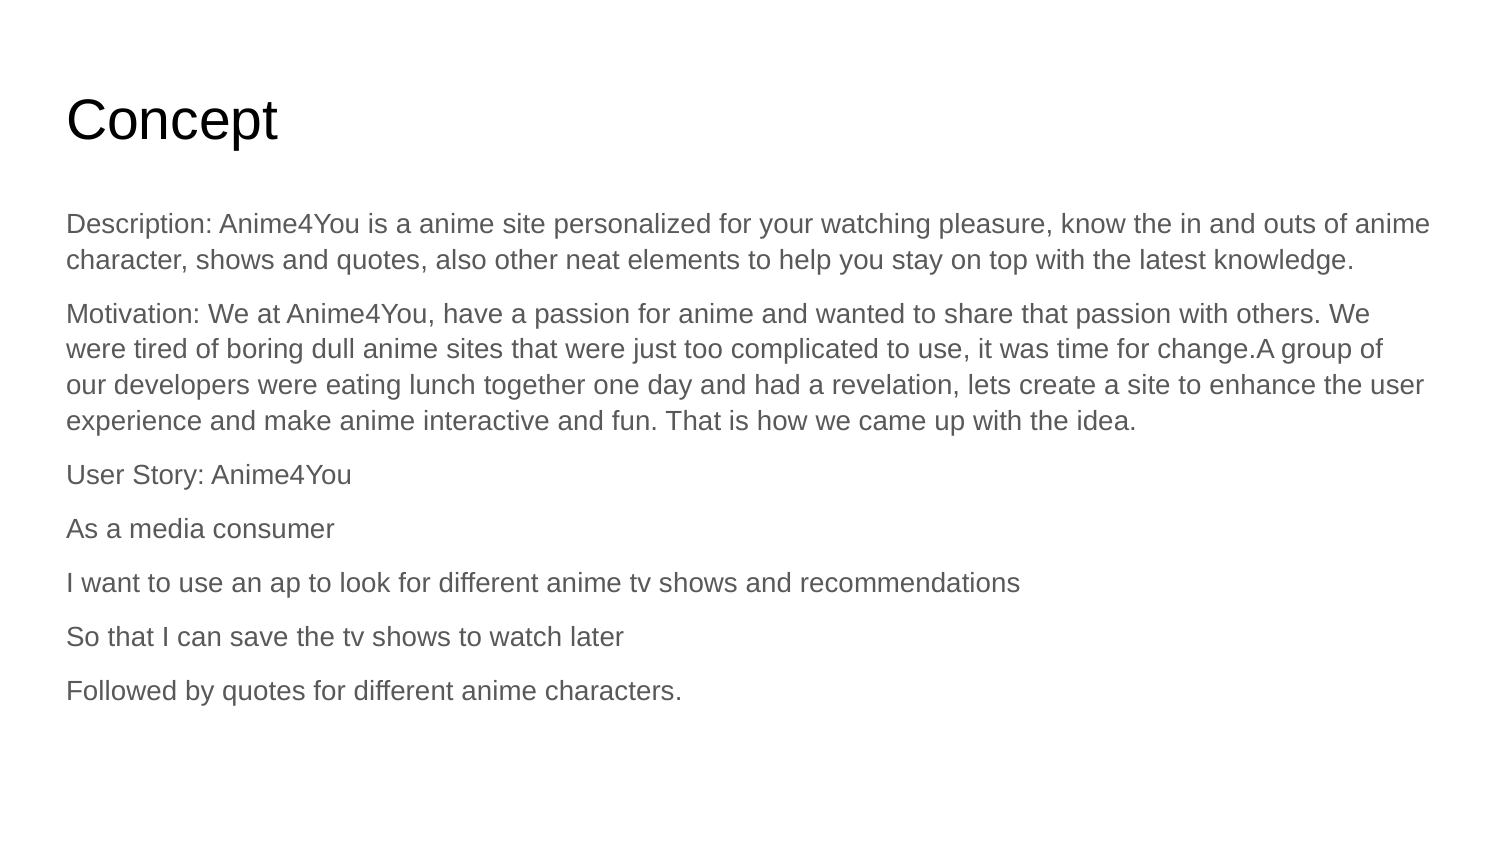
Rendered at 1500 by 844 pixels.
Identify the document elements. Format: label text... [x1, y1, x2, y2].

list Description: Anime4You is a anime site personalized for your watching pleasure, know the in and outs of anime character, shows and quotes, also other neat elements to help you stay on top with the latest knowledge. Motivation: We at Anime4You, have a passion for anime and wanted to share that passion with others. We were tired of boring dull anime sites that were just too complicated to use, it was time for change.A group of our developers were eating lunch together one day and had a revelation, lets create a site to enhance the user experience and make anime interactive and fun. That is how we came up with the idea. User Story: Anime4You As a media consumer I want to use an ap to look for different anime tv shows and recommendations So that I can save the tv shows to watch later Followed by quotes for different anime characters. [51, 189, 1449, 750]
title Concept [51, 72, 1449, 167]
